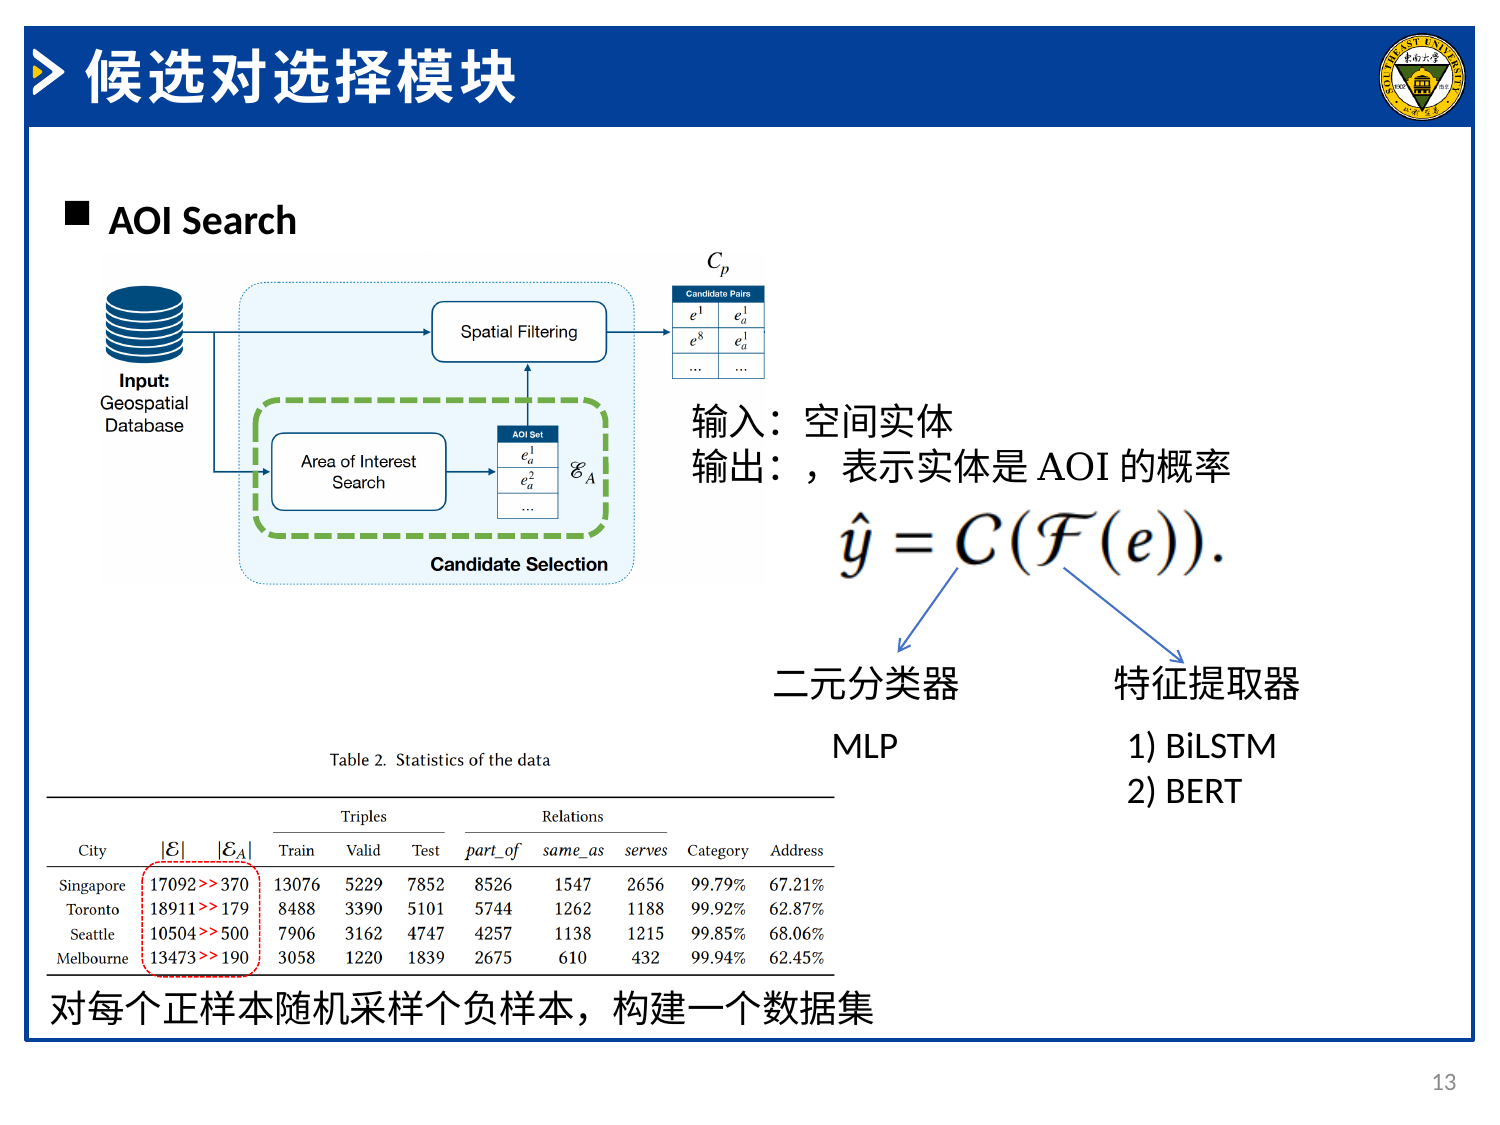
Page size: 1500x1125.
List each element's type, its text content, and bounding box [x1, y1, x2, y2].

text_box AOI Search [46, 160, 313, 251]
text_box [99, 251, 765, 584]
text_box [44, 751, 836, 977]
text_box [757, 502, 1446, 820]
text_box 候选对选择模块 [70, 32, 1169, 118]
picture [1378, 33, 1467, 121]
slide_number 13 [1382, 1051, 1472, 1111]
